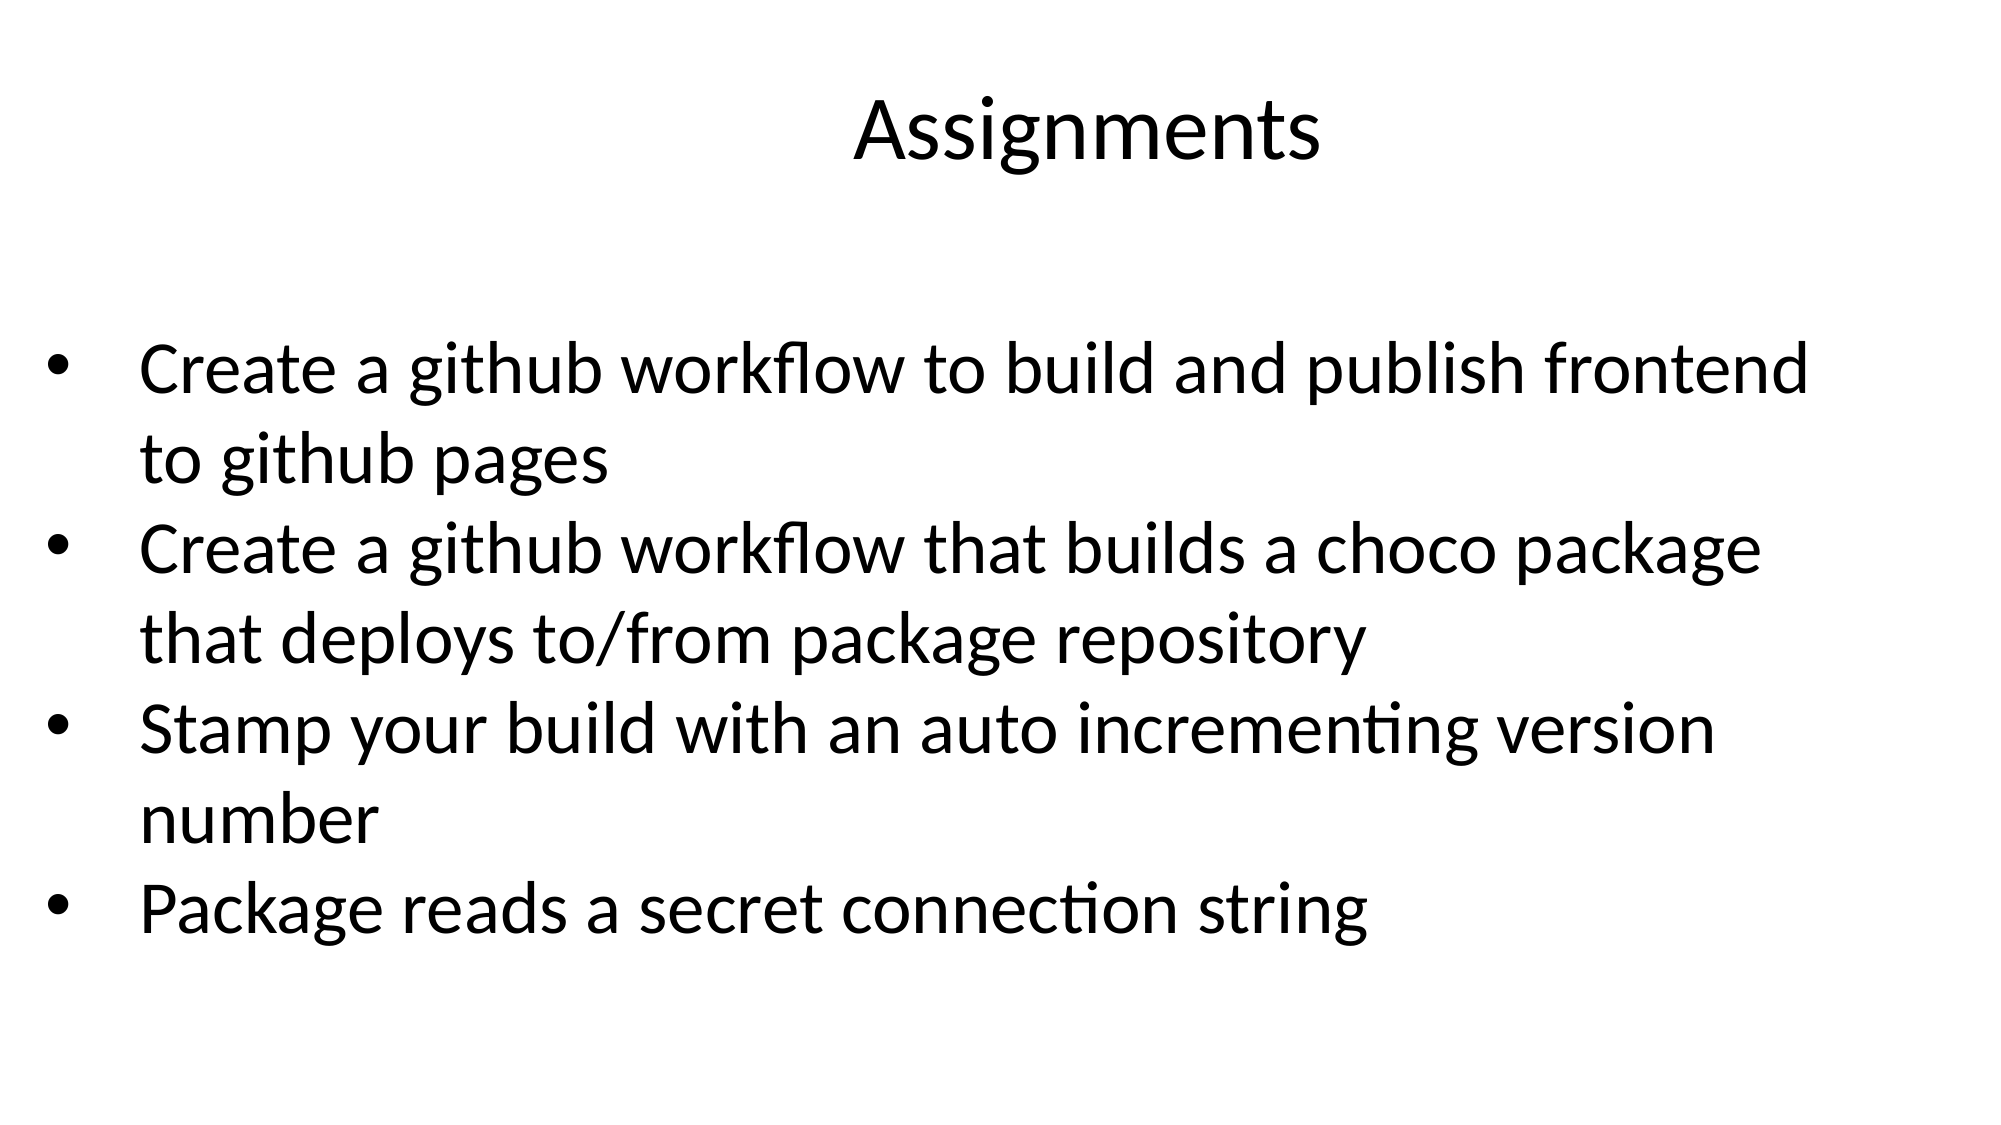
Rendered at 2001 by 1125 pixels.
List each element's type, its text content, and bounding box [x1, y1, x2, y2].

text_box Create a github workflow to build and publish frontend to github pages Create a github workflow that builds a choco package that deploys to/from package repository Stamp your build with an auto incrementing version number Package reads a secret connection string [30, 310, 1850, 956]
text_box Assignments [838, 61, 1339, 186]
